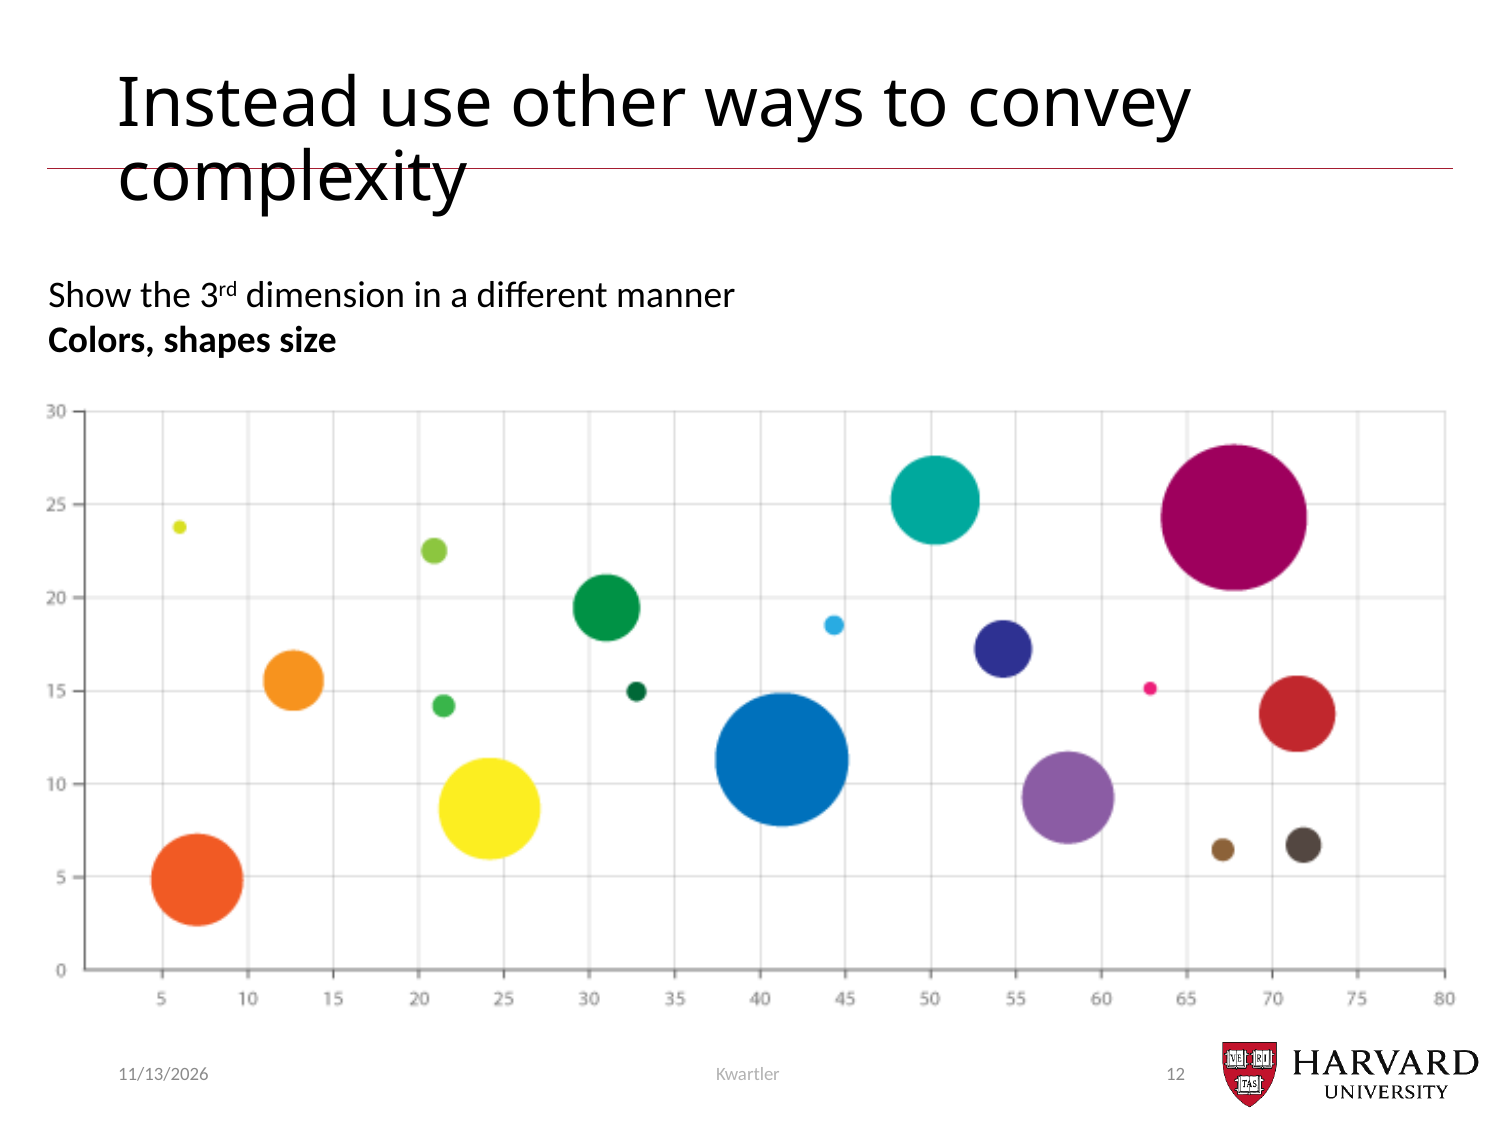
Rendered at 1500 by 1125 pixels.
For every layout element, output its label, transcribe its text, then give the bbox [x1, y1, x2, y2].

picture [0, 374, 1500, 1125]
footer Kwartler [496, 1042, 1004, 1103]
title Instead use other ways to convey complexity [103, 59, 1397, 157]
text_box Show the 3rd dimension in a different manner Colors, shapes size [33, 262, 1367, 368]
slide_number 12 [1059, 1042, 1200, 1103]
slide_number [103, 1042, 441, 1103]
